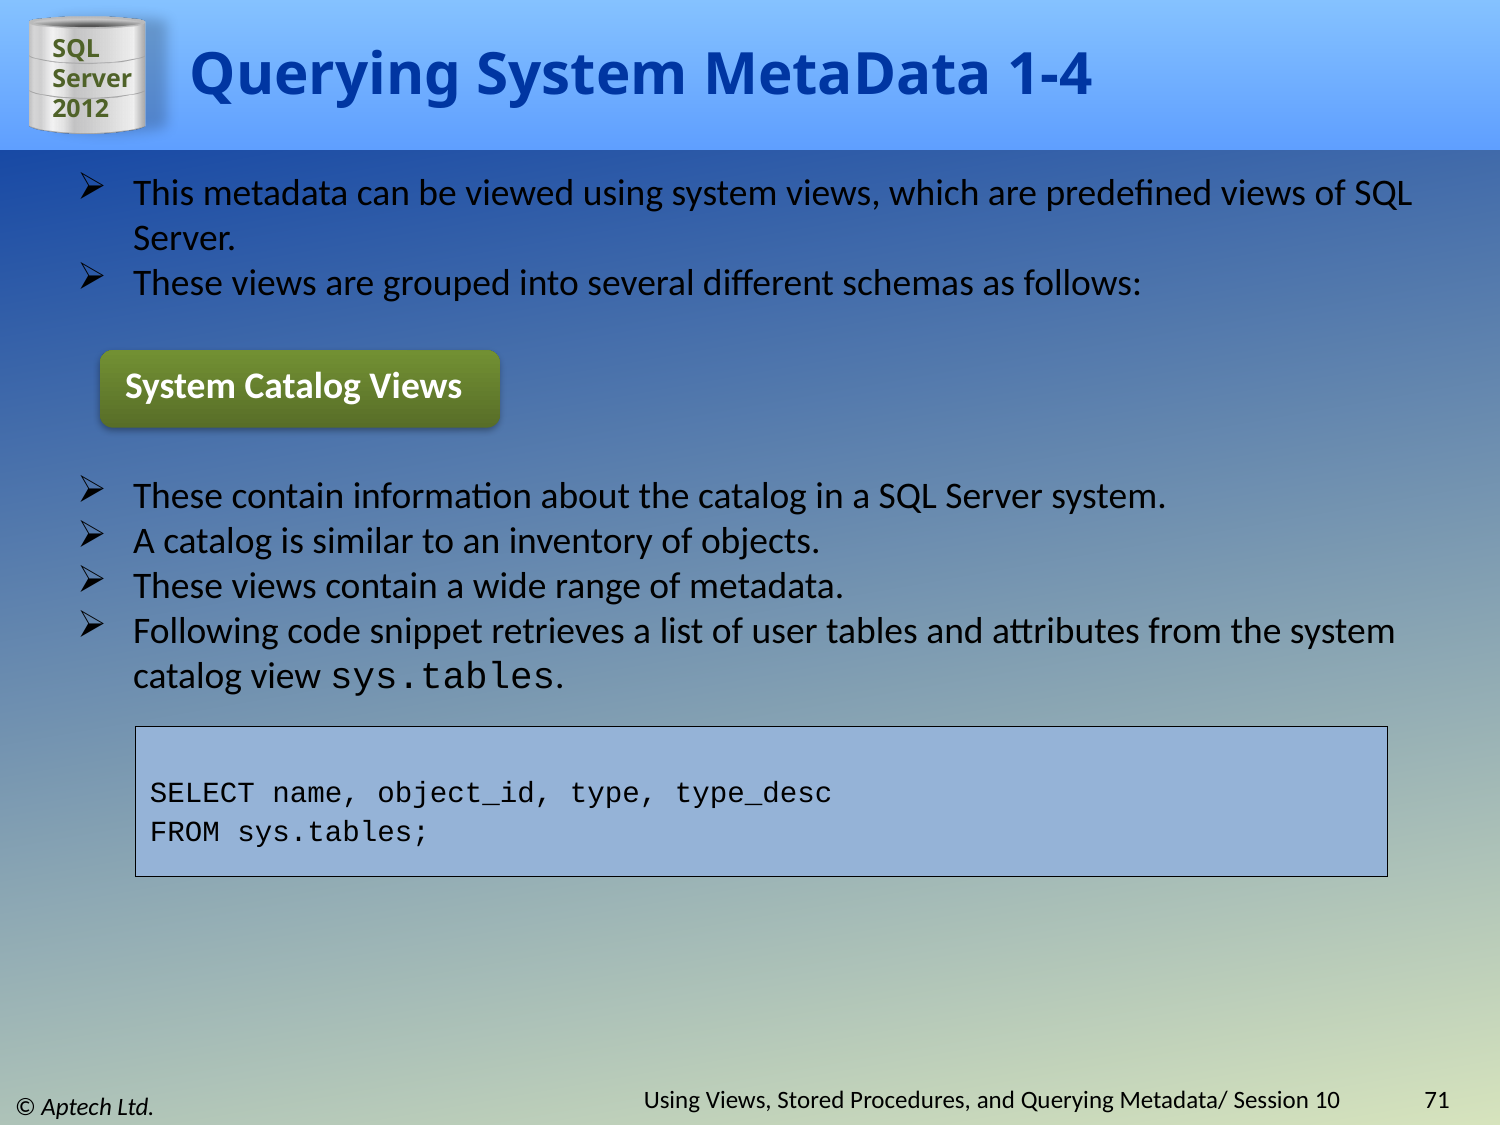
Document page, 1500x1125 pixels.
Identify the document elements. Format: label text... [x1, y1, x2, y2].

text_box These contain information about the catalog in a SQL Server system. A catalog is similar to an inventory of objects. These views contain a wide range of metadata. Following code snippet retrieves a list of user tables and attributes from the system catalog view sys.tables. [62, 463, 1450, 704]
text_box System Catalog Views [497, 348, 506, 426]
title Querying System MetaData 1-4 [174, 37, 1426, 106]
slide_number 71 [1363, 1084, 1465, 1113]
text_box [99, 349, 501, 428]
footer Using Views, Stored Procedures, and Querying Metadata/ Session 10 [375, 1084, 1363, 1113]
text_box This metadata can be viewed using system views, which are predefined views of SQL Server. These views are grouped into several different schemas as follows: [62, 160, 1450, 311]
picture [24, 0, 150, 150]
text_box SELECT name, object_id, type, type_desc FROM sys.tables; [135, 726, 1388, 877]
